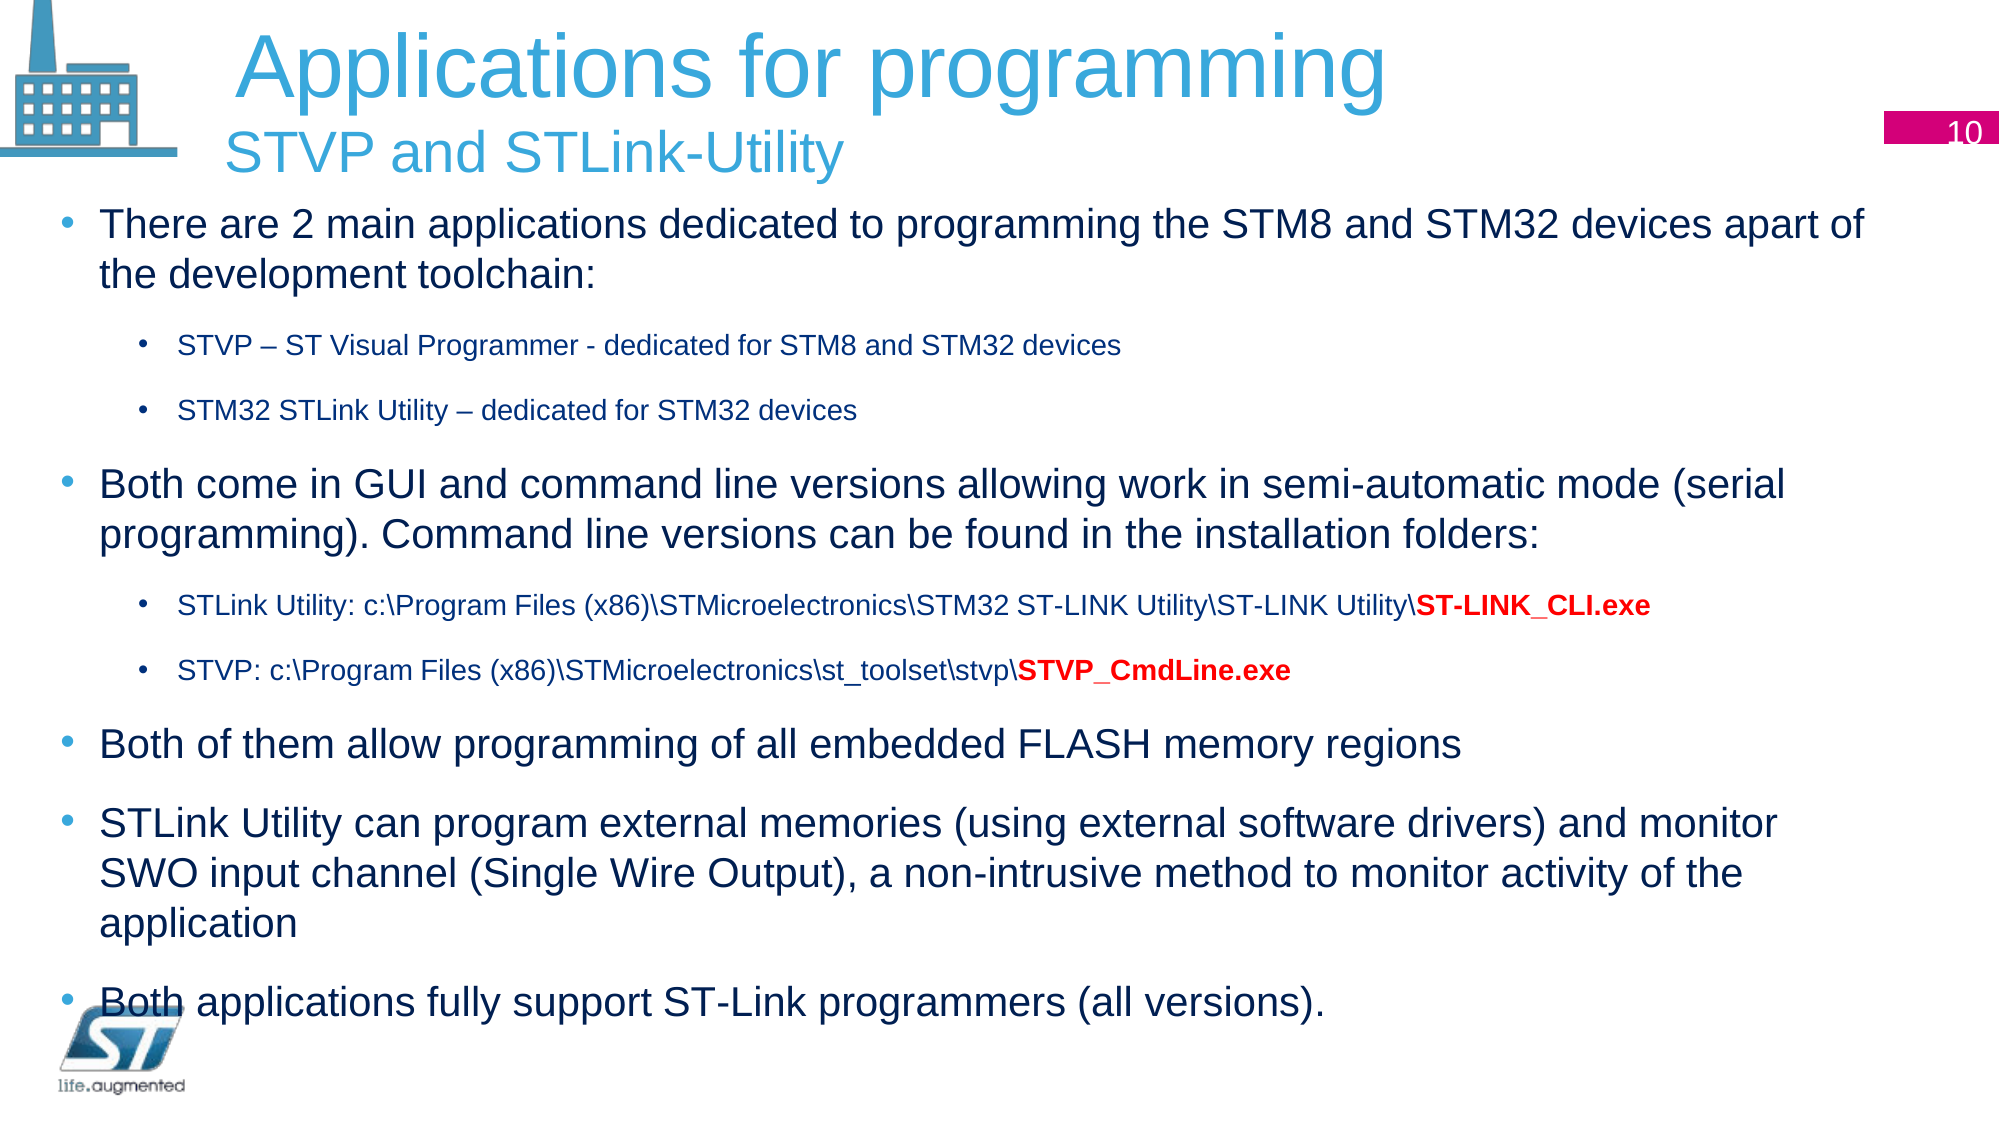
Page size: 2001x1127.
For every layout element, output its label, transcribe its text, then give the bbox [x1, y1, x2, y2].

title Applications for programming [178, 9, 1416, 114]
text_box [0, 0, 178, 157]
text_box [1884, 111, 1944, 144]
text_box 10 [1944, 110, 1986, 151]
text_box [1986, 111, 2000, 144]
text_box STVP and STLink-Utility There are 2 main applications dedicated to programming the STM8 and STM32 devices apart of the development toolchain: STVP – ST Visual Programmer - dedicated for STM8 and STM32 devices STM32 STLink Utility – dedicated for STM32 devices Both come in GUI and command line versions allowing work in semi-automatic mode (serial programming). Command line versions can be found in the installation folders: STLink Utility: c:\Program Files (x86)\STMicroelectronics\STM32 ST-LINK Utility\ST-LINK Utility\ST-LINK_CLI.exe STVP: c:\Program Files (x86)\STMicroelectronics\st_toolset\stvp\STVP_CmdLine.exe Both of them allow programming of all embedded FLASH memory regions STLink Utility can program external memories (using external software drivers) and monitor SWO input channel (Single Wire Output), a non-intrusive method to monitor activity of the application Both applications fully support ST-Link programmers (all versions). [58, 114, 1889, 1025]
picture [49, 995, 196, 1103]
